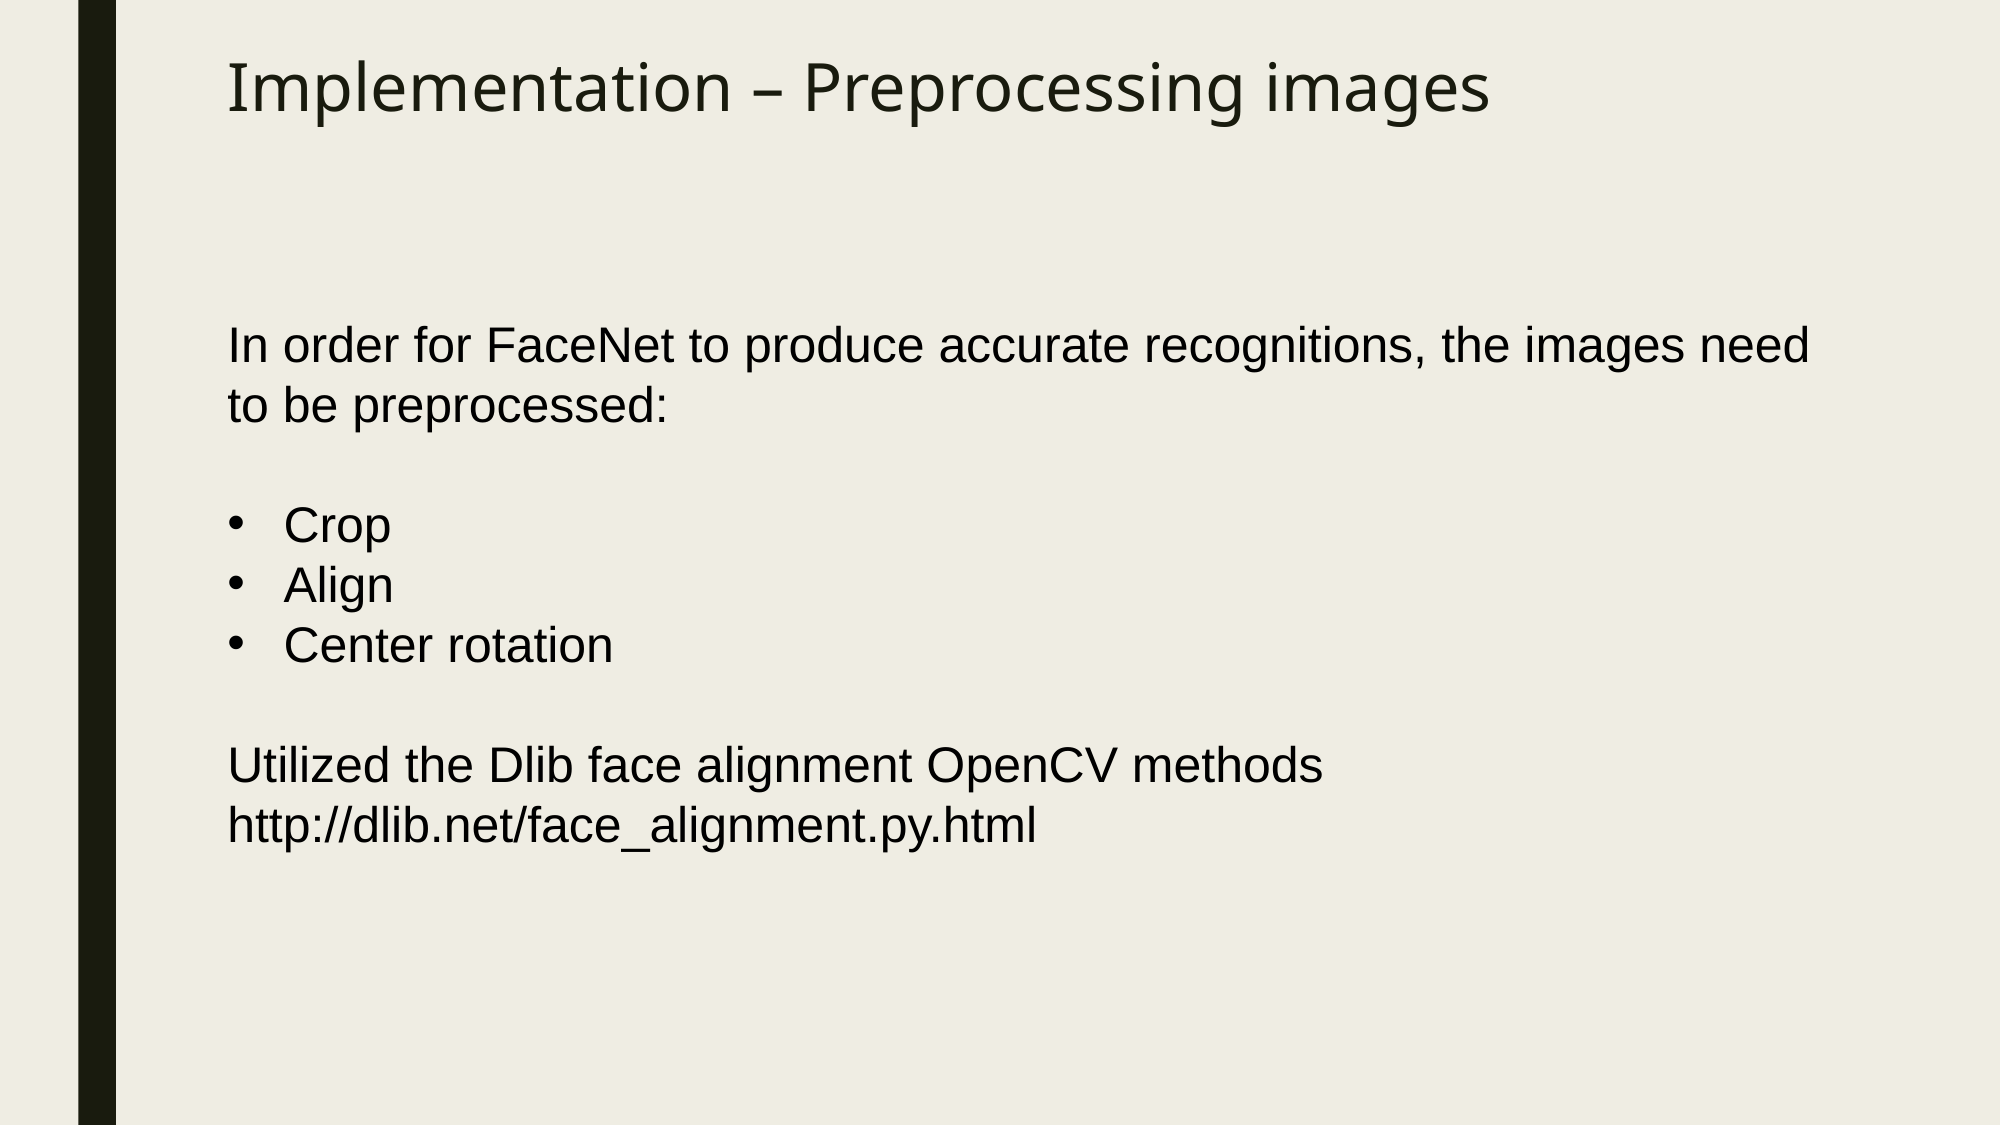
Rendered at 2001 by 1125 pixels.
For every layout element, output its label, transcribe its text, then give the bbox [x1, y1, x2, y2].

text_box In order for FaceNet to produce accurate recognitions, the images need to be preprocessed: Crop Align Center rotation Utilized the Dlib face alignment OpenCV methods http://dlib.net/face_alignment.py.html [212, 304, 1828, 860]
title Implementation – Preprocessing images [212, 46, 1788, 144]
